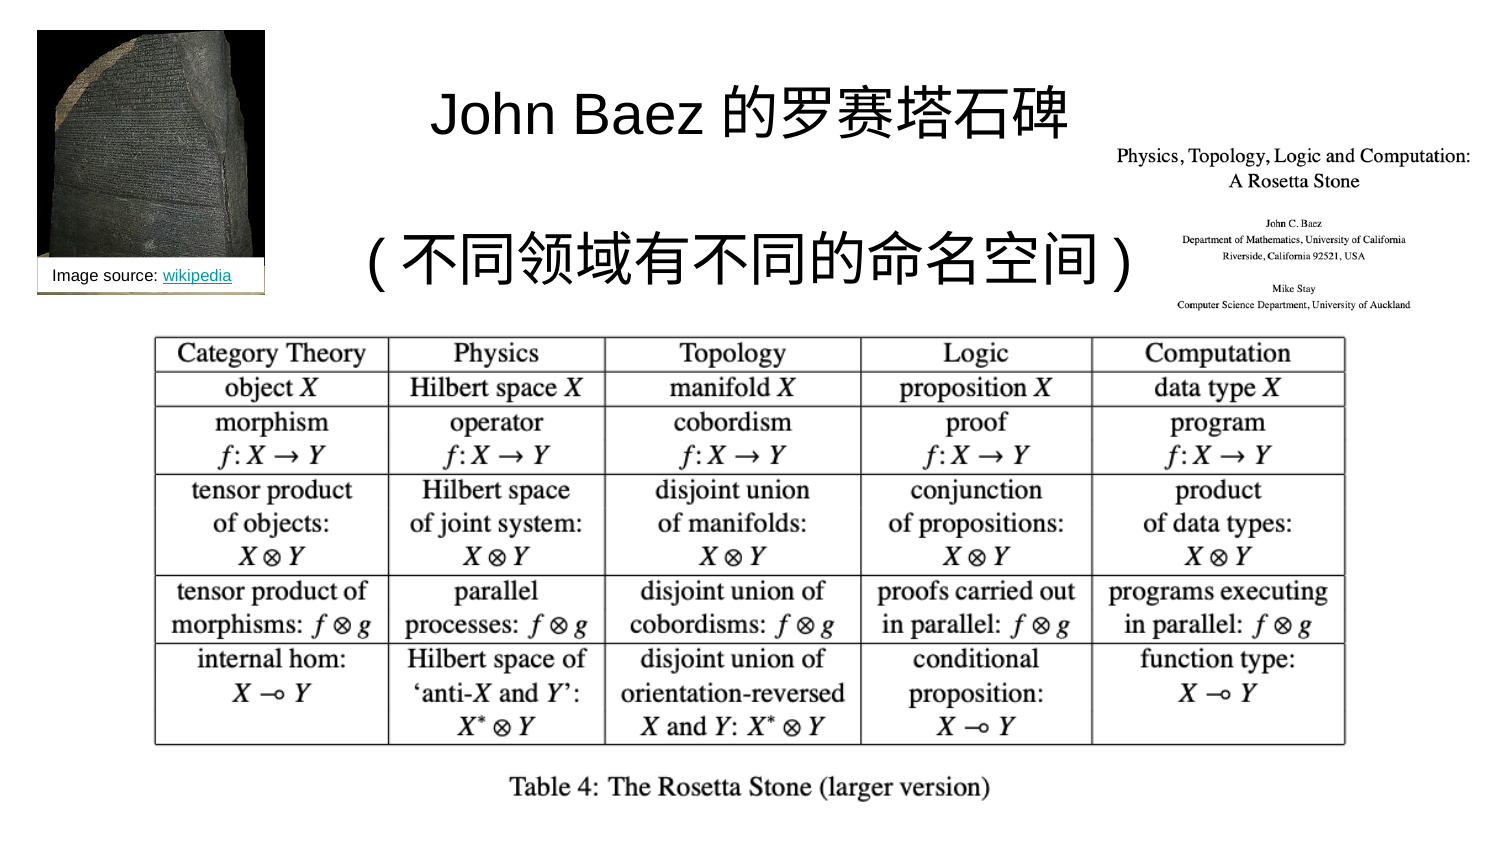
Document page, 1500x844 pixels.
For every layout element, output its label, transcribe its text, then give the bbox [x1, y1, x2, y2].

picture [1114, 139, 1474, 311]
text_box (不同领域有不同的命名空间) [352, 214, 1109, 300]
picture [140, 325, 1360, 814]
picture [37, 30, 265, 295]
text_box John Baez的罗赛塔石碑 [415, 69, 1085, 154]
